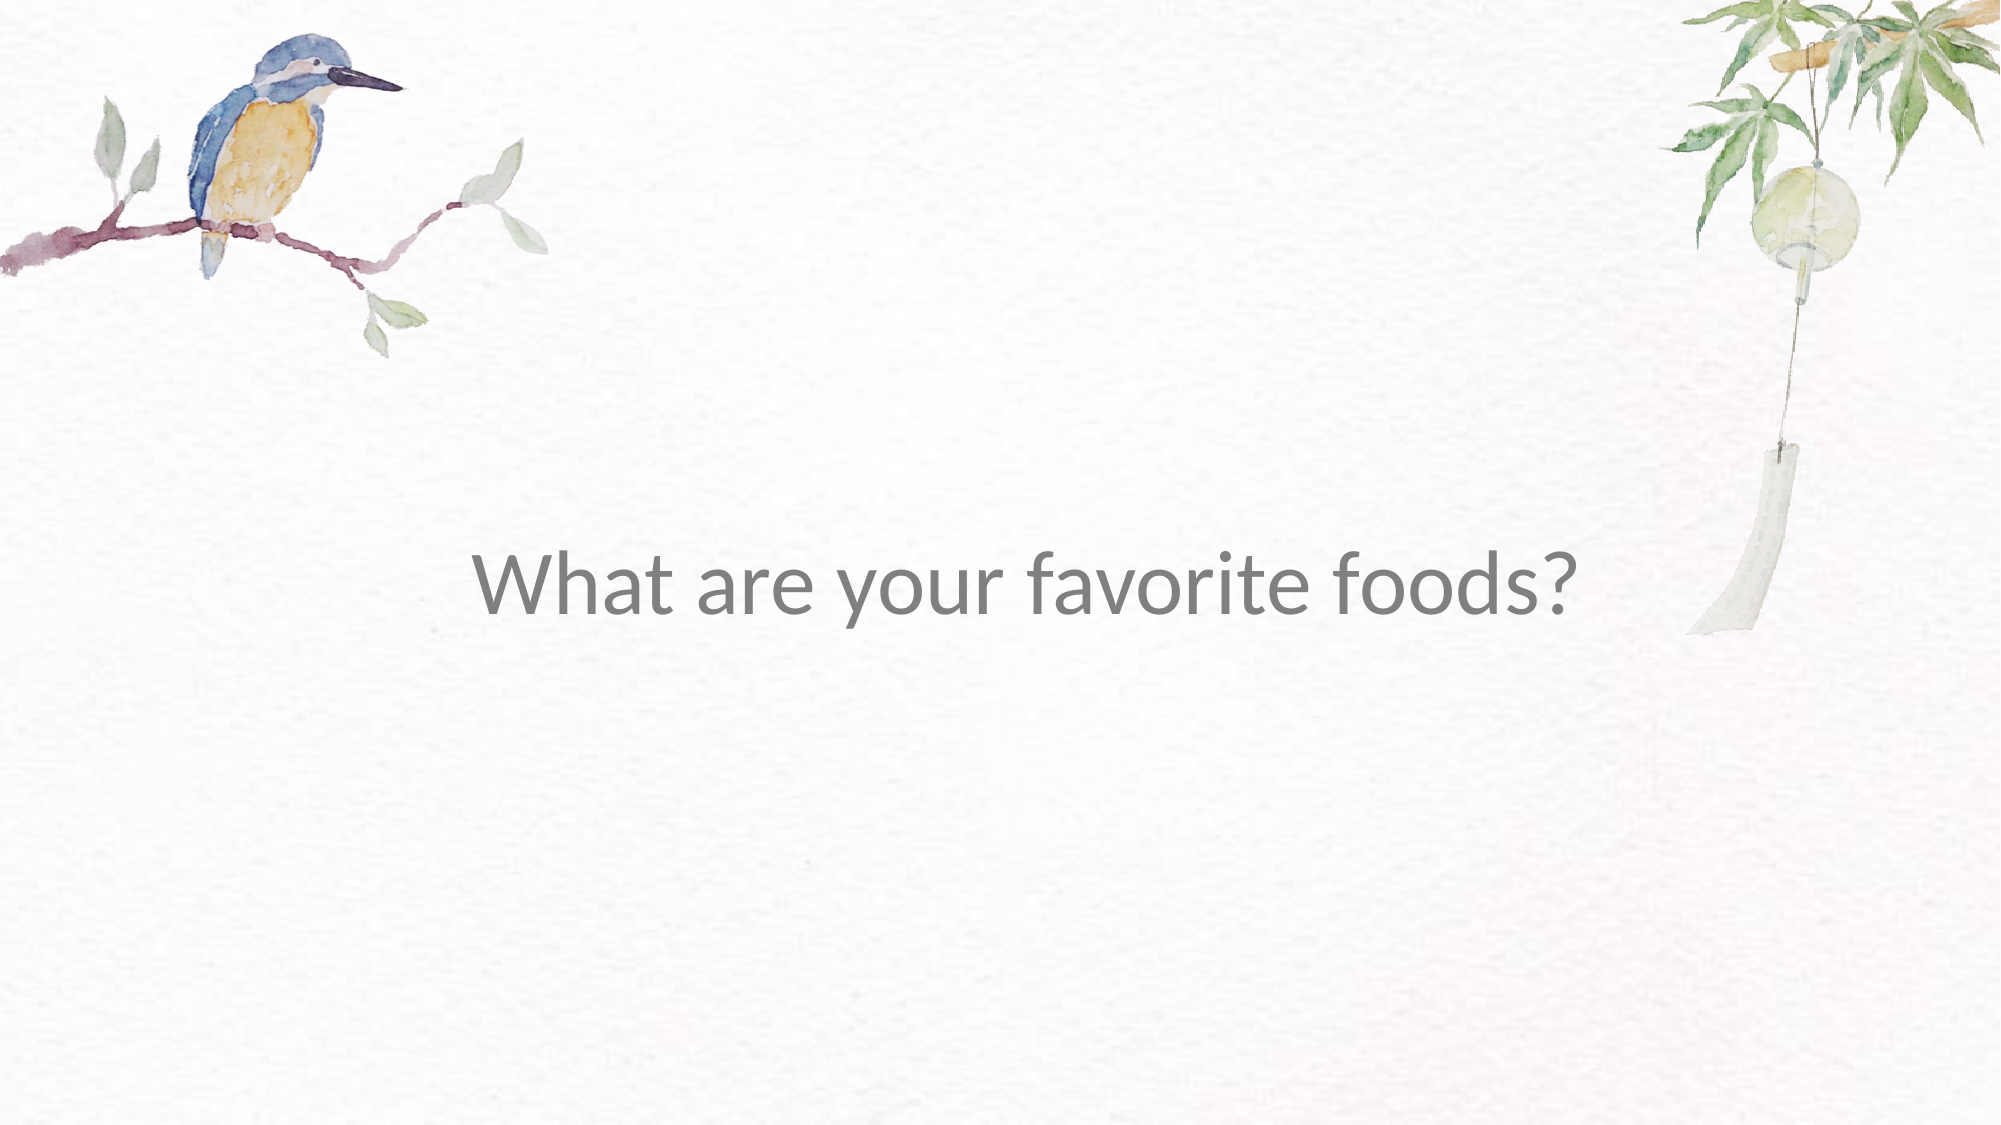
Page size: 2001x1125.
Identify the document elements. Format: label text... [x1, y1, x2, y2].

picture [0, 0, 2001, 1125]
text_box What are your favorite foods? [456, 515, 1633, 665]
